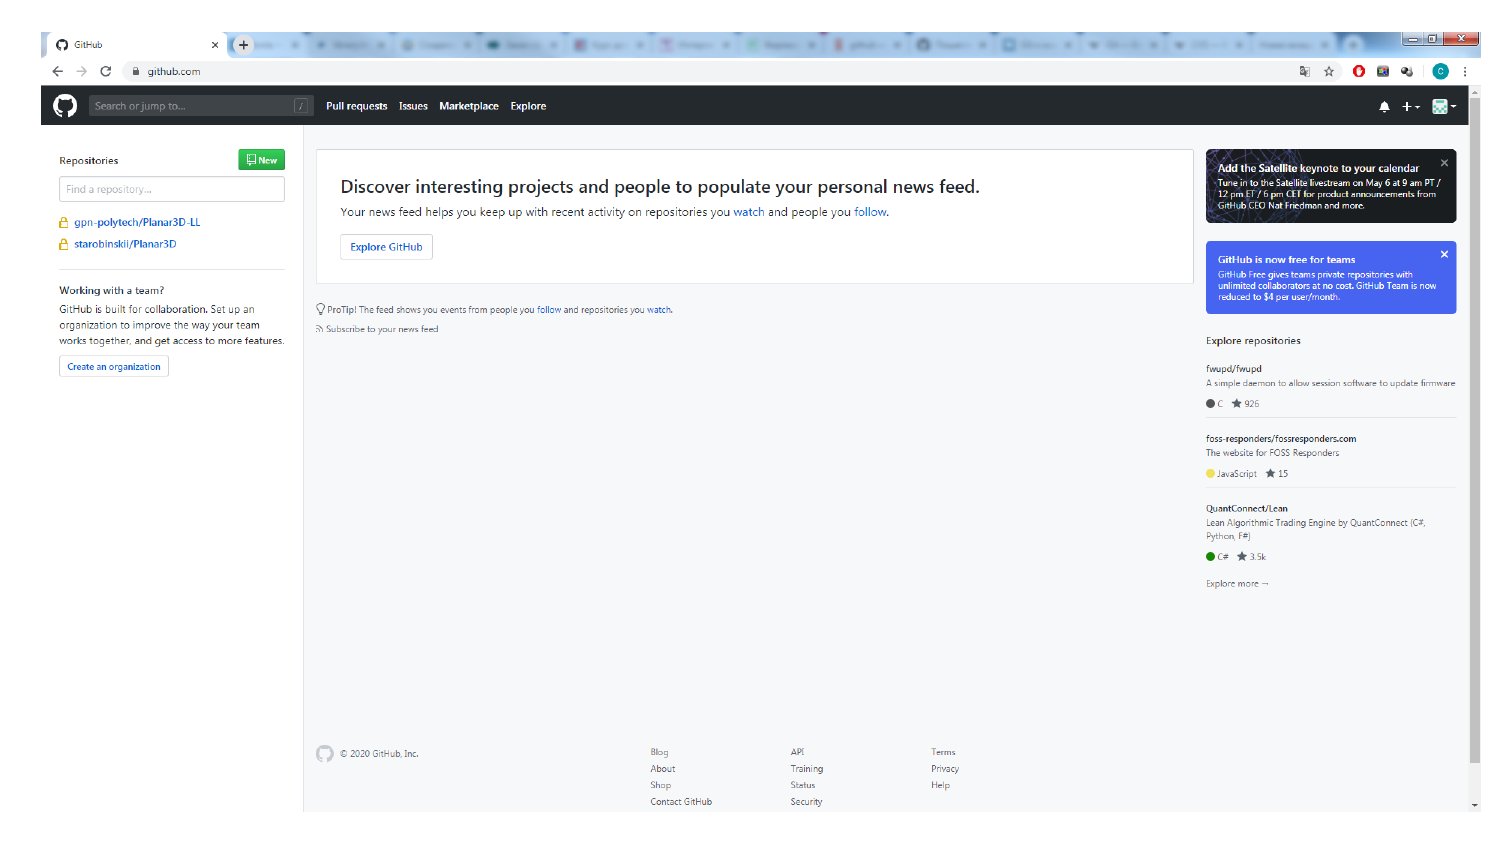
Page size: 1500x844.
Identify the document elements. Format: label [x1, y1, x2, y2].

picture [40, 31, 1481, 812]
